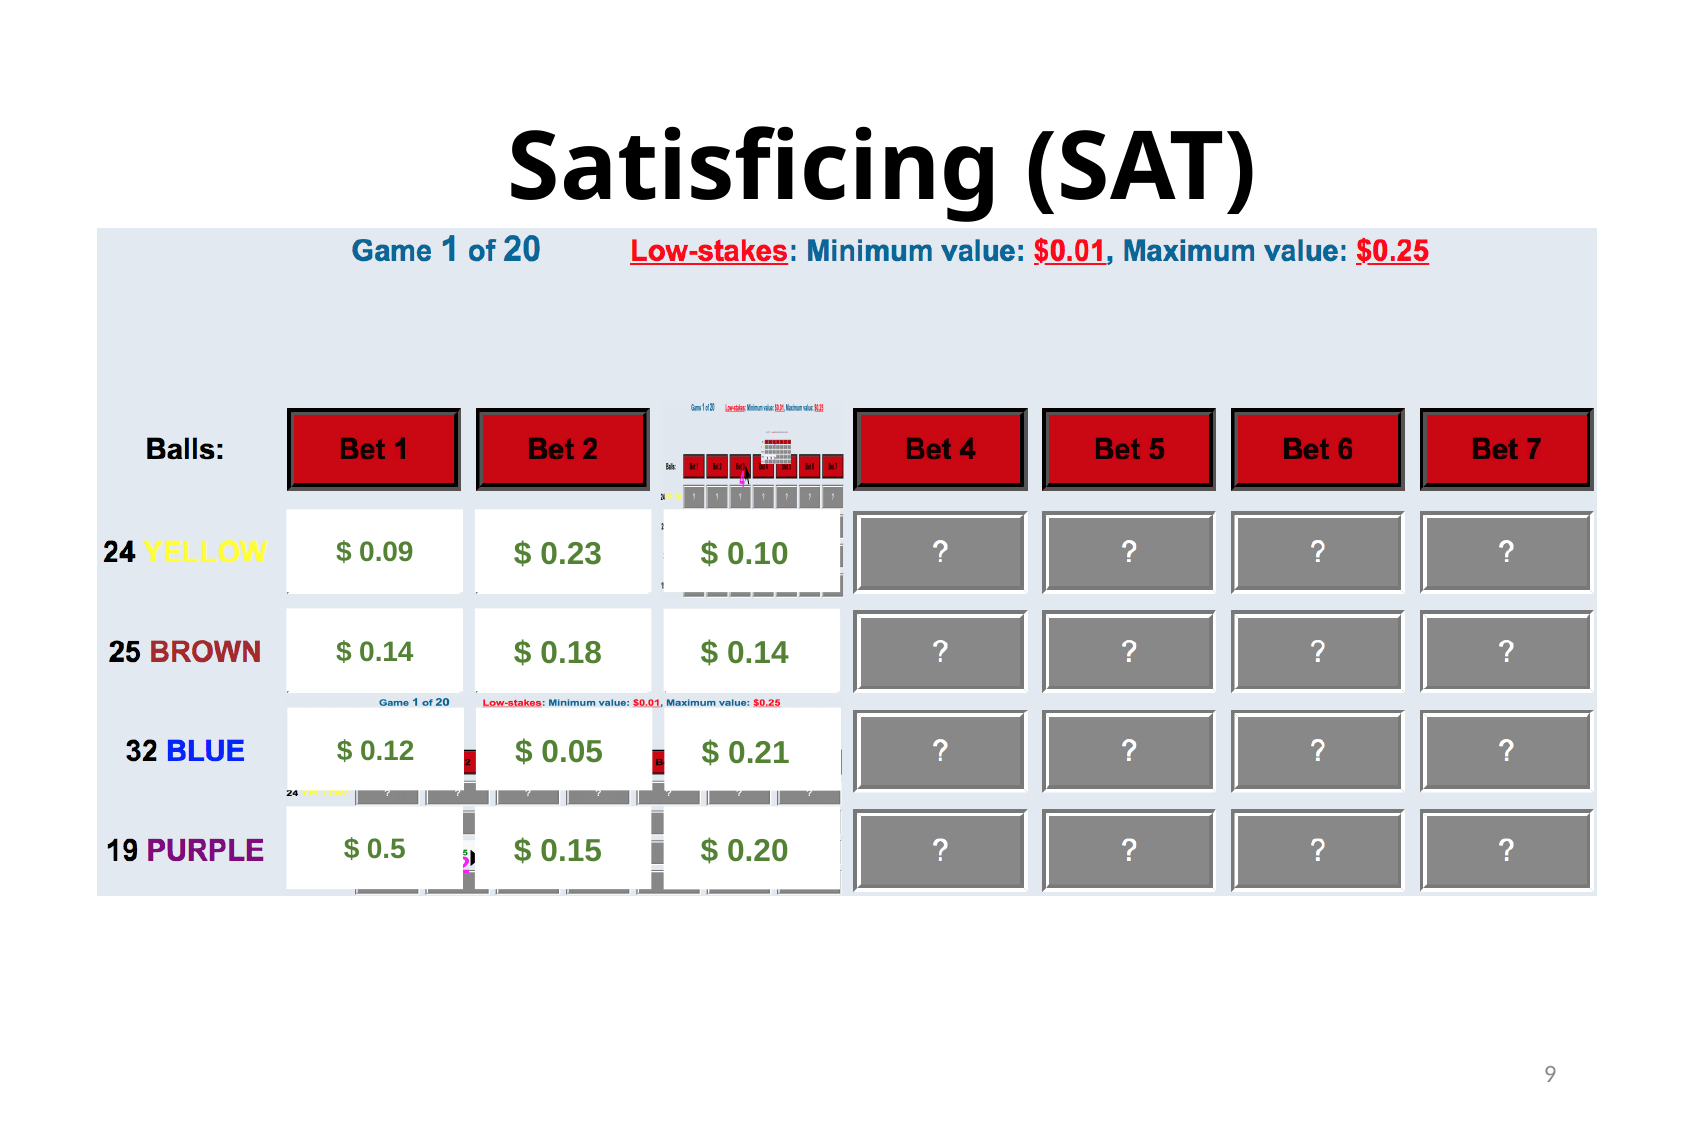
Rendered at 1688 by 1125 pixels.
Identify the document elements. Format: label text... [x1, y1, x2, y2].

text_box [97, 228, 1597, 897]
text_box Satisficing (SAT) [493, 96, 1272, 226]
slide_number 9 [1191, 1042, 1572, 1103]
